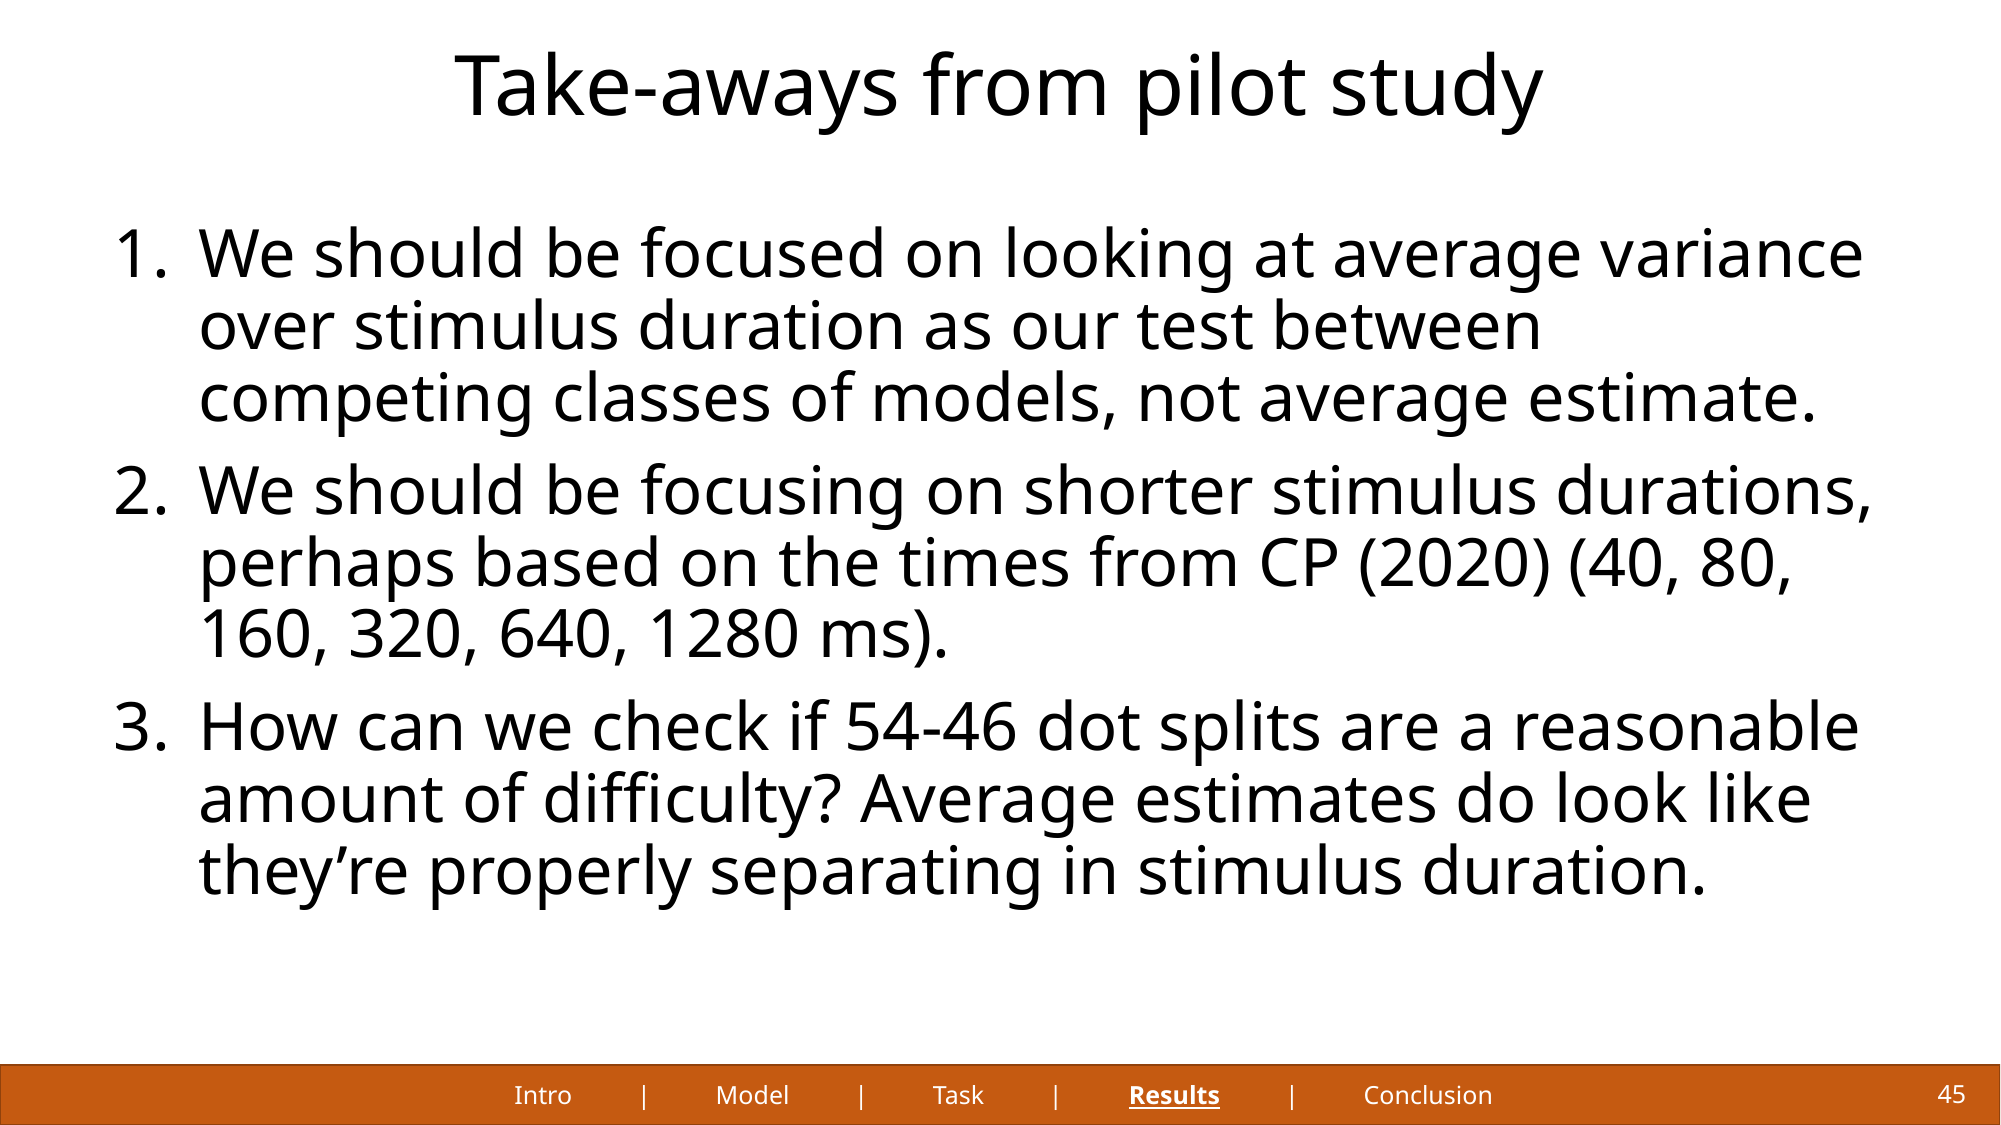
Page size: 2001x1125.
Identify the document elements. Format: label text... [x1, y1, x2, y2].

title Take-aways from pilot study [99, 34, 1901, 142]
footer Intro | Model | Task | Results | Conclusion [335, 1065, 1672, 1125]
list We should be focused on looking at average variance over stimulus duration as our test between competing classes of models, not average estimate. We should be focusing on shorter stimulus durations, perhaps based on the times from CP (2020) (40, 80, 160, 320, 640, 1280 ms). How can we check if 54-46 dot splits are a reasonable amount of difficulty? Average estimates do look like they’re properly separating in stimulus duration. [99, 212, 1901, 1050]
slide_number 45 [1672, 1065, 1982, 1125]
